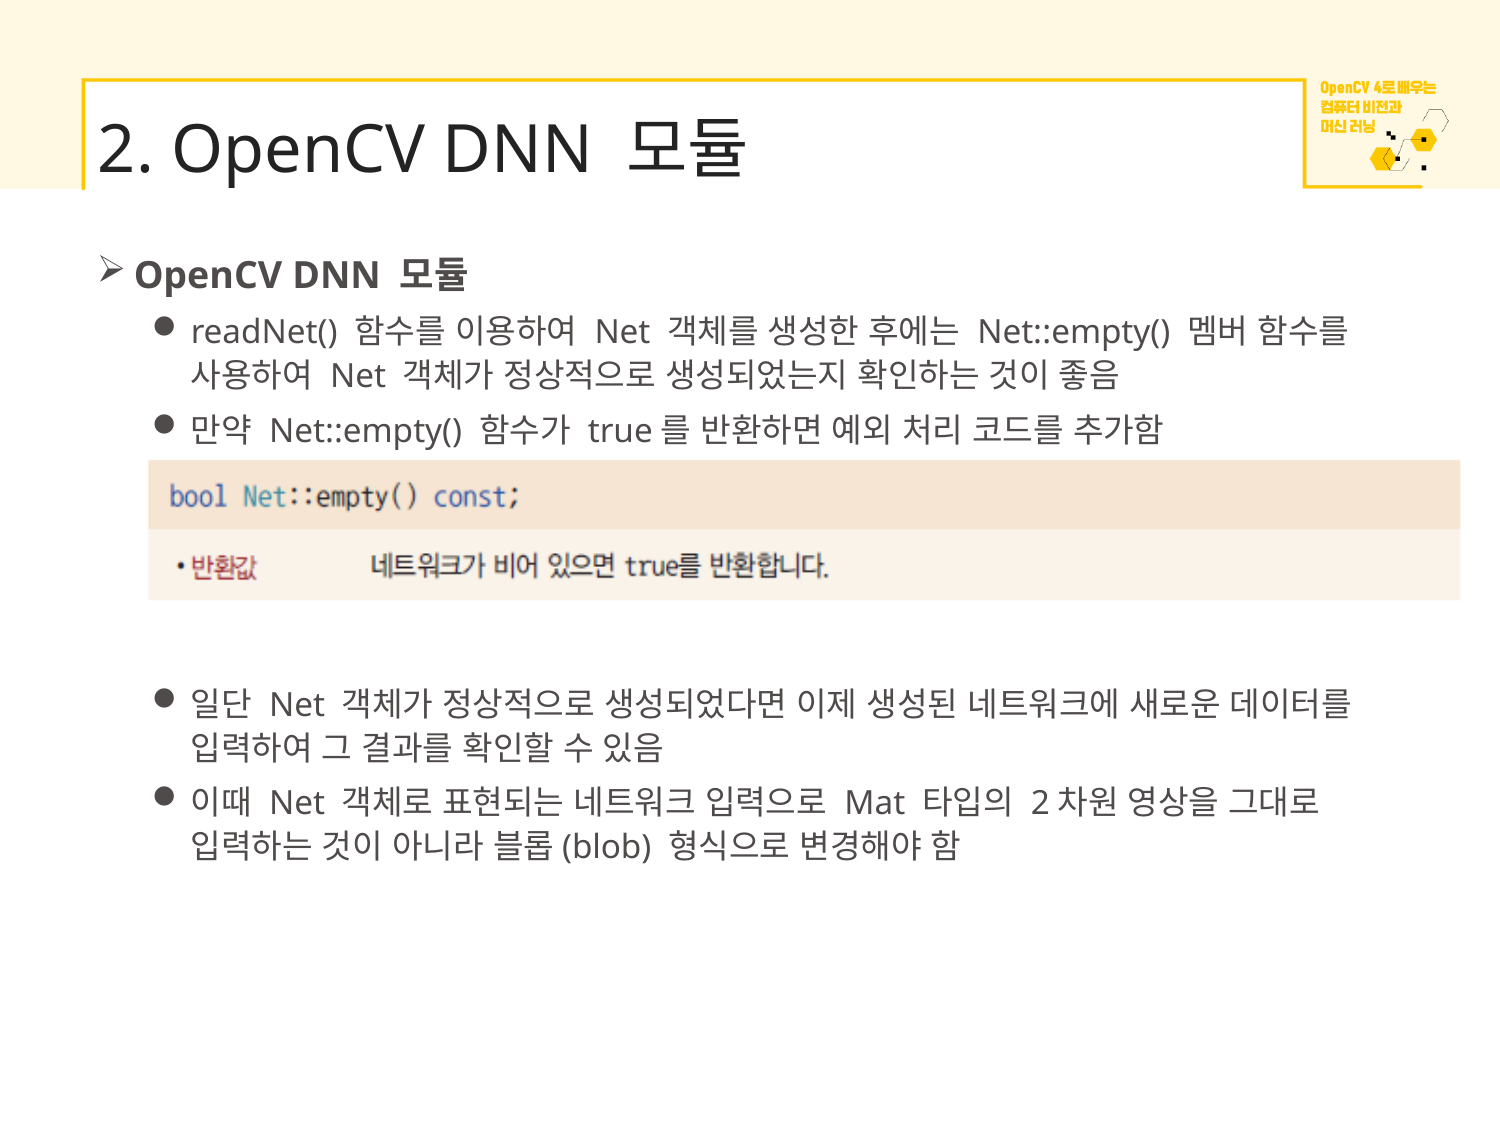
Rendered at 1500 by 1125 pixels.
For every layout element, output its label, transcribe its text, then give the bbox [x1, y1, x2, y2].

list OpenCV DNN 모듈 readNet() 함수를 이용하여 Net 객체를 생성한 후에는 Net::empty() 멤버 함수를 사용하여 Net 객체가 정상적으로 생성되었는지 확인하는 것이 좋음 만약 Net::empty() 함수가 true를 반환하면 예외 처리 코드를 추가함 일단 Net 객체가 정상적으로 생성되었다면 이제 생성된 네트워크에 새로운 데이터를 입력하여 그 결과를 확인할 수 있음 이때 Net 객체로 표현되는 네트워크 입력으로 Mat 타입의 2차원 영상을 그대로 입력하는 것이 아니라 블롭(blob) 형식으로 변경해야 함 [81, 239, 1412, 1054]
picture [0, 0, 1500, 1125]
title 2. OpenCV DNN 모듈 [82, 61, 1413, 193]
